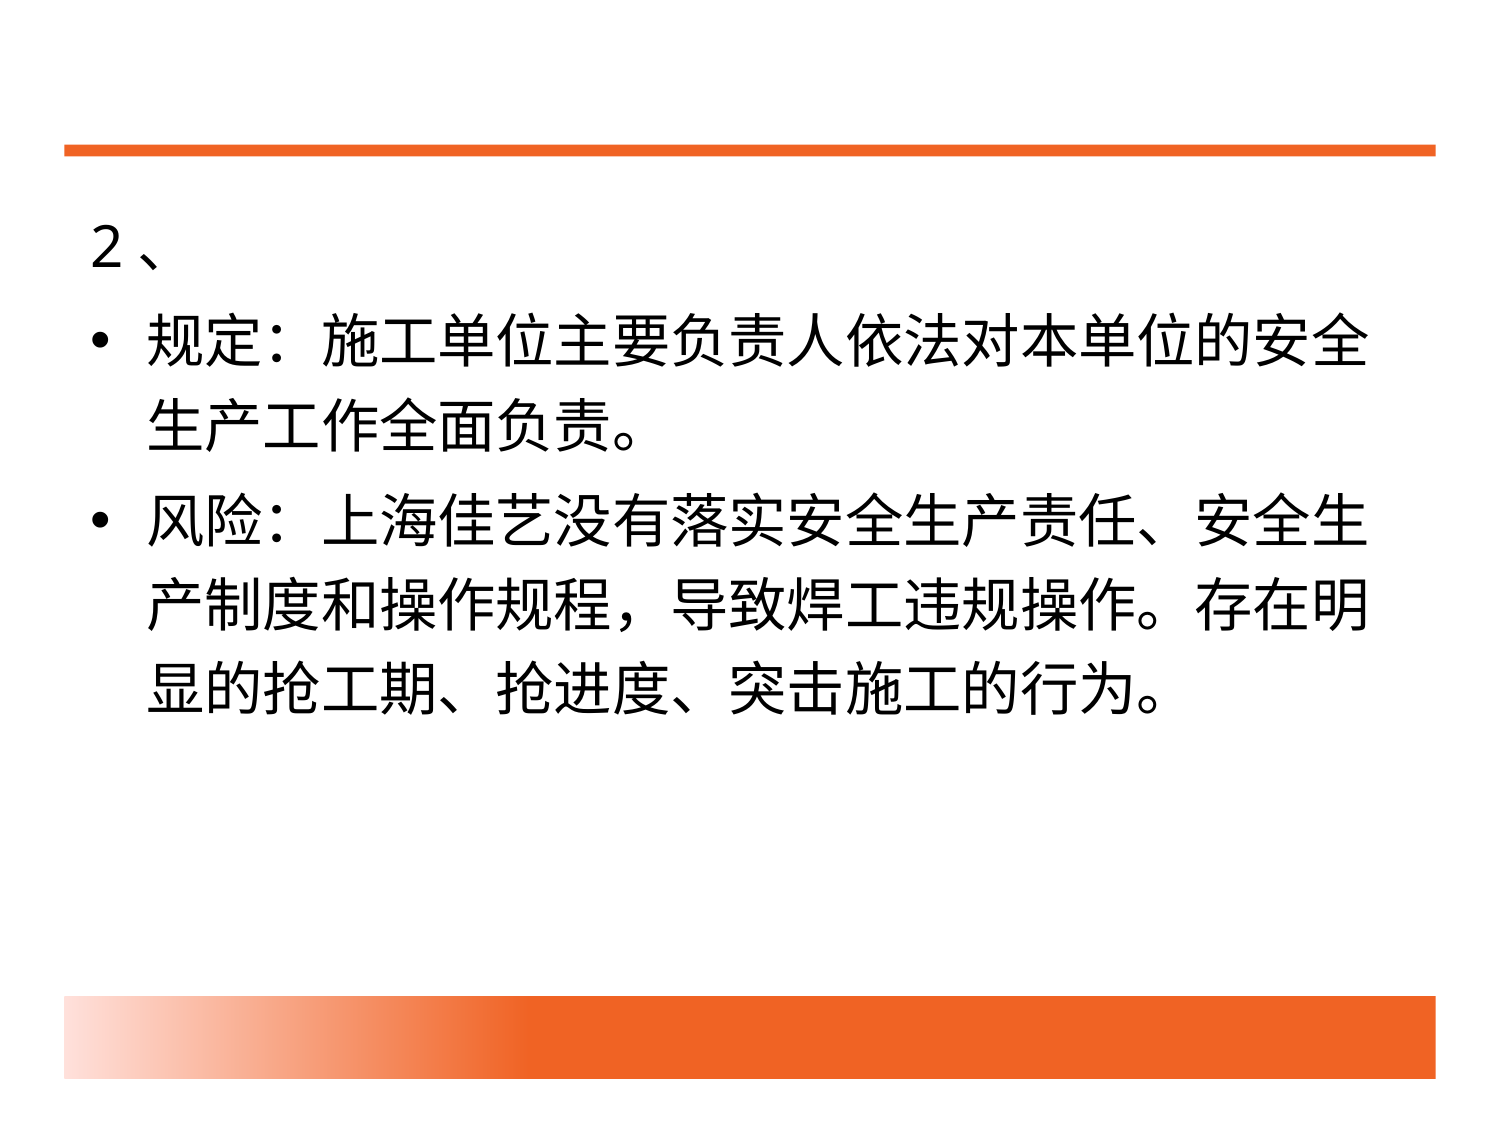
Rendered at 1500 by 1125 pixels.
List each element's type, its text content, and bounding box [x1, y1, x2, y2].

list 2、 规定：施工单位主要负责人依法对本单位的安全生产工作全面负责。 风险：上海佳艺没有落实安全生产责任、安全生产制度和操作规程，导致焊工违规操作。存在明显的抢工期、抢进度、突击施工的行为。 [75, 187, 1425, 961]
